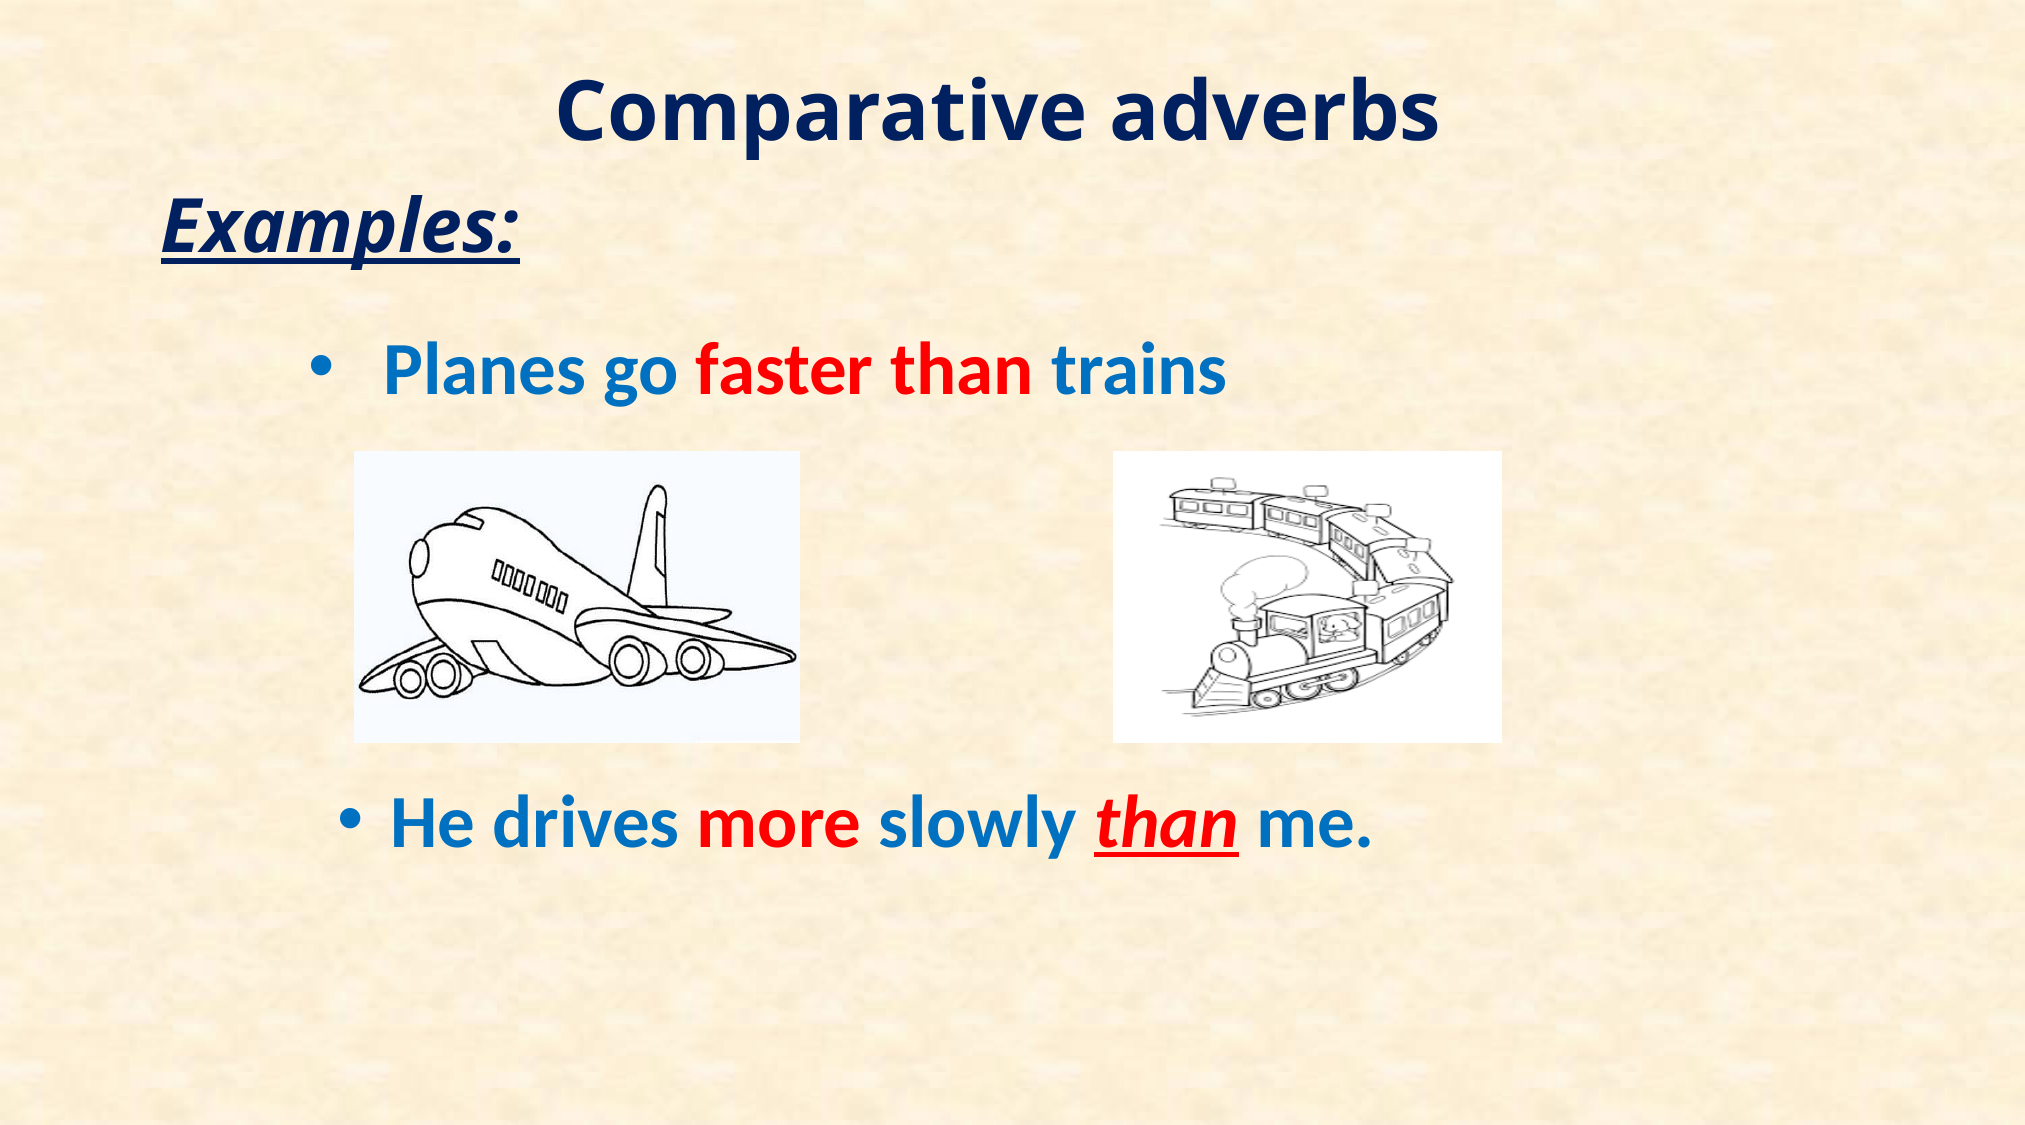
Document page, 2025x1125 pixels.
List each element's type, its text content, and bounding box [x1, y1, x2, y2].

picture [0, 0, 2025, 1125]
text_box Comparative adverbs [540, 50, 1458, 165]
text_box He drives more slowly than me. [322, 765, 1390, 870]
text_box Examples: [145, 170, 535, 275]
text_box Planes go faster than trains [293, 312, 1476, 418]
